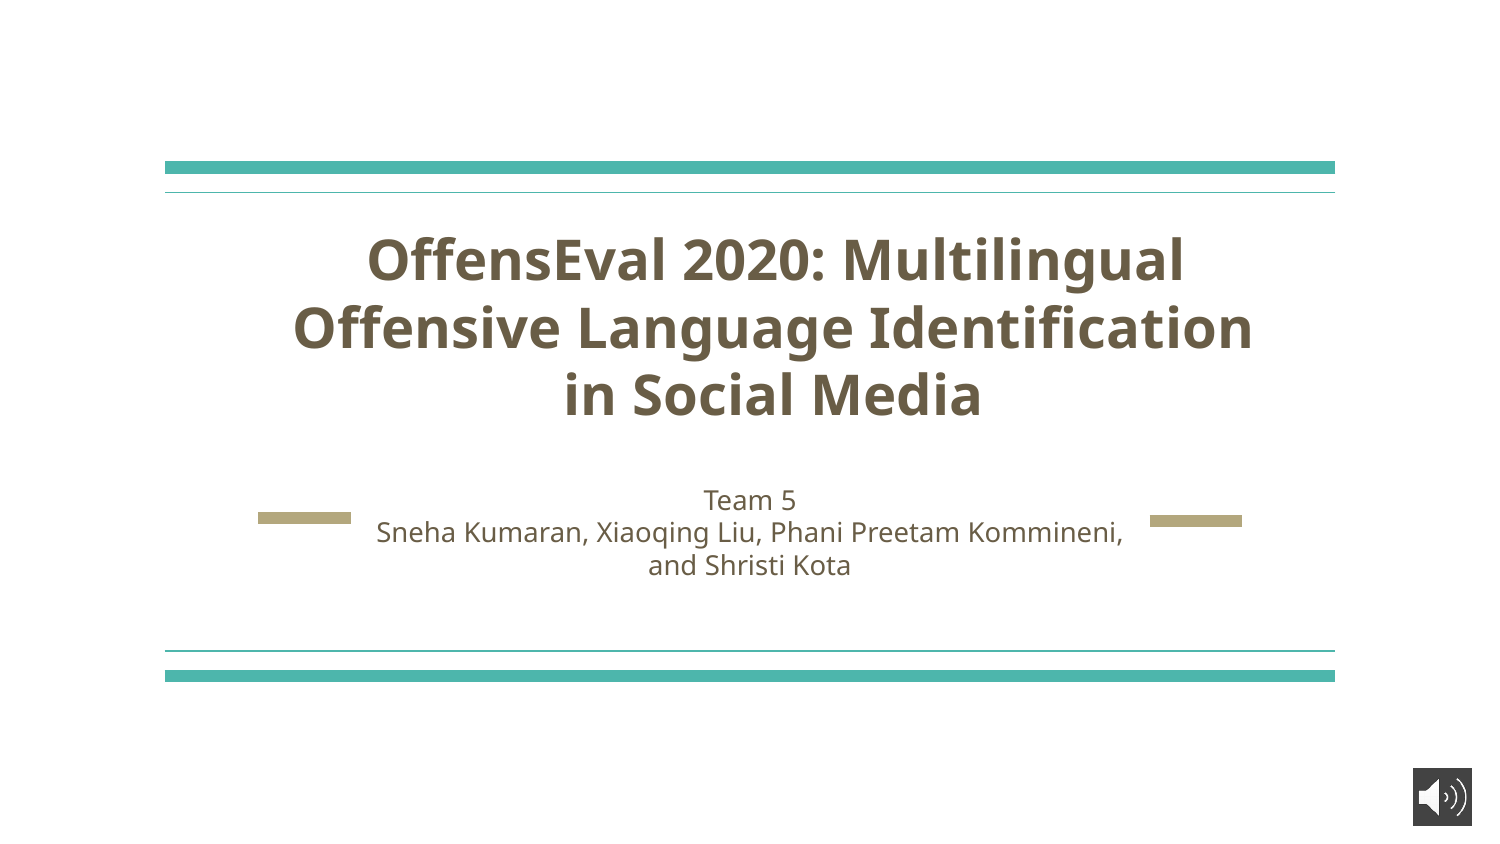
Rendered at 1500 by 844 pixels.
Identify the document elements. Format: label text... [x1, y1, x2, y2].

title OffensEval 2020: Multilingual Offensive Language Identification in Social Media [254, 191, 1293, 442]
picture [1412, 766, 1473, 828]
subtitle Team 5 Sneha Kumaran, Xiaoqing Liu, Phani Preetam Kommineni, and Shristi Kota [350, 467, 1150, 598]
